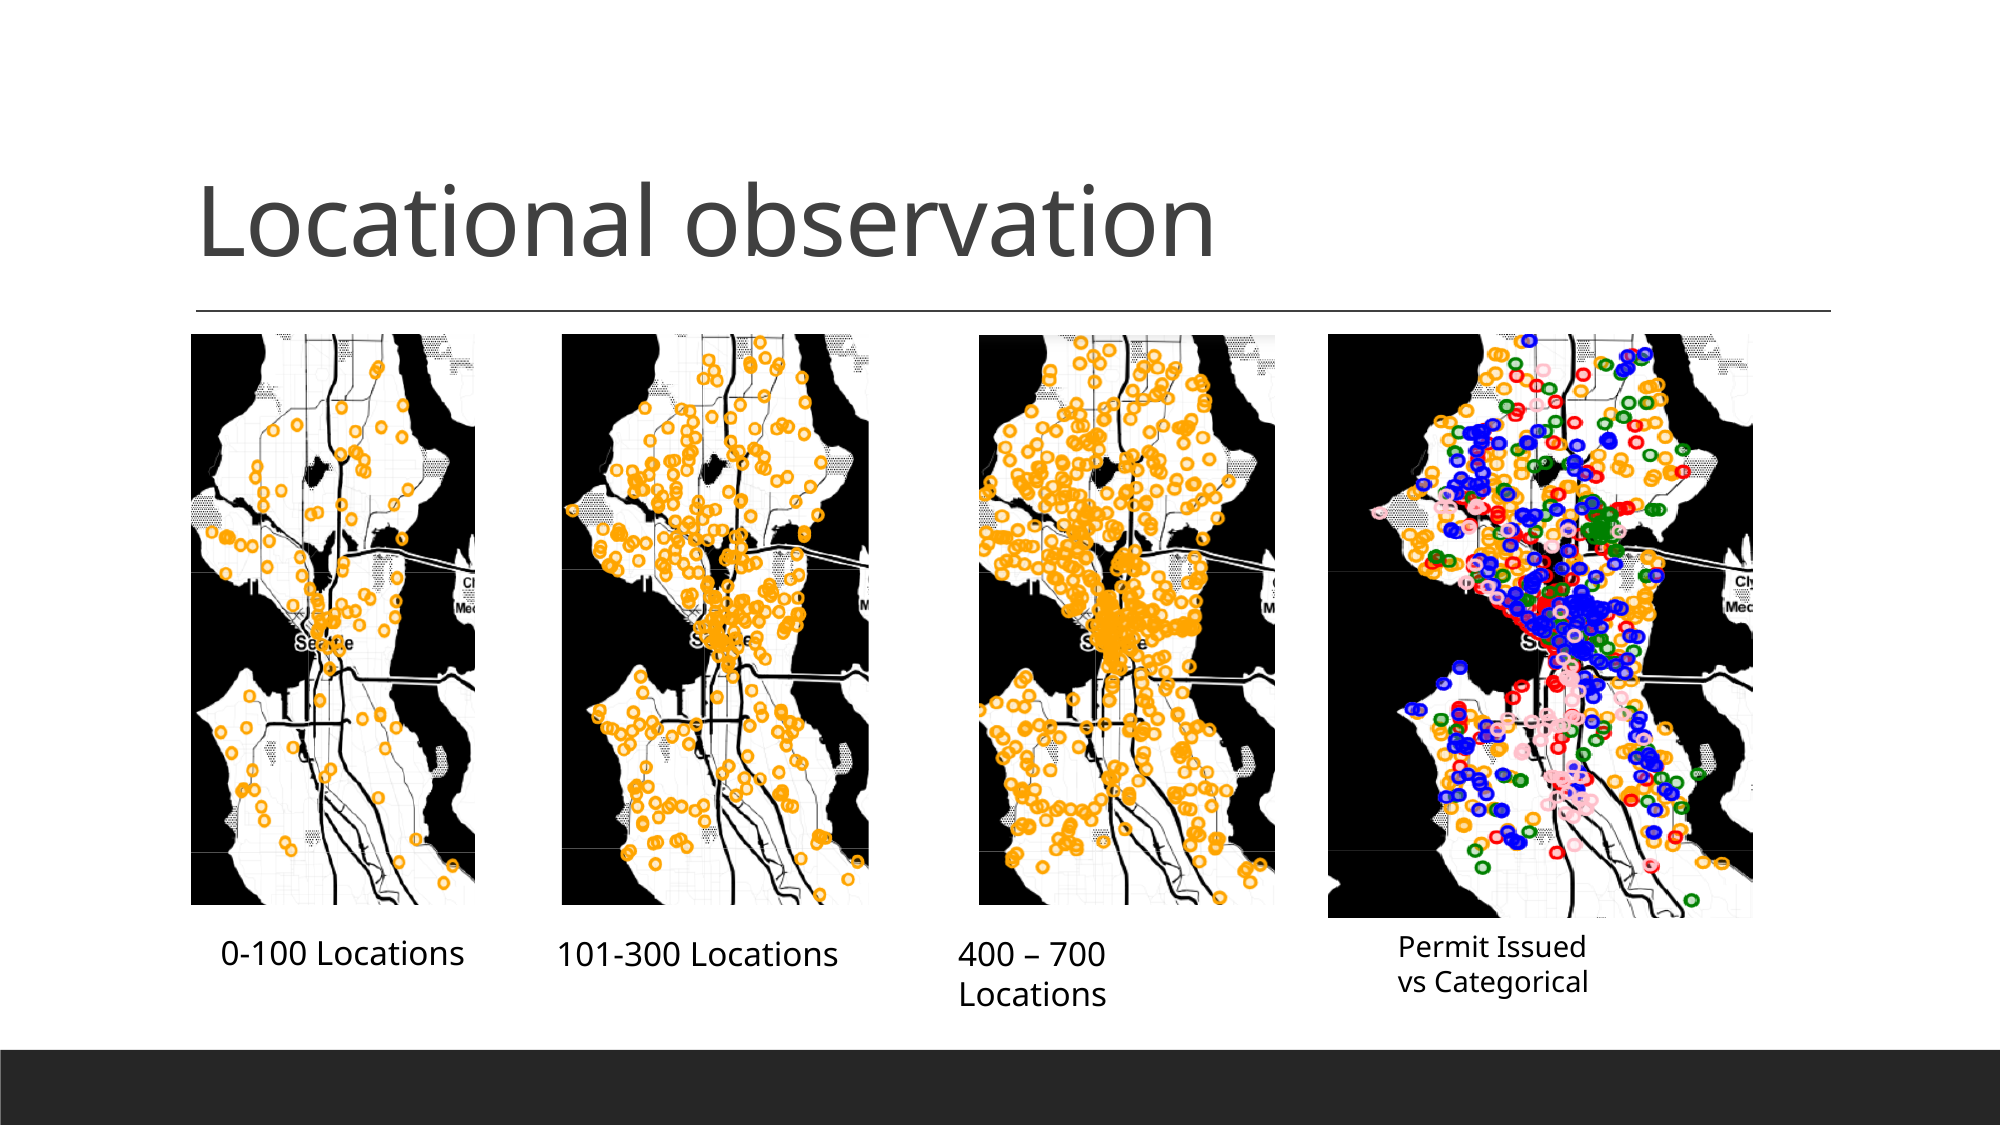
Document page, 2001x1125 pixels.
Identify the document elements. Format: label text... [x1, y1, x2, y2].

text_box Permit Issued vs Categorical [1383, 927, 1620, 1006]
picture [561, 333, 870, 906]
title Locational observation [180, 47, 1830, 285]
text_box 400 – 700 Locations [943, 925, 1275, 1021]
text_box 0-100 Locations [205, 920, 489, 981]
picture [1328, 333, 1754, 919]
text_box 101-300 Locations [541, 925, 861, 981]
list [191, 333, 475, 906]
picture [979, 333, 1275, 906]
